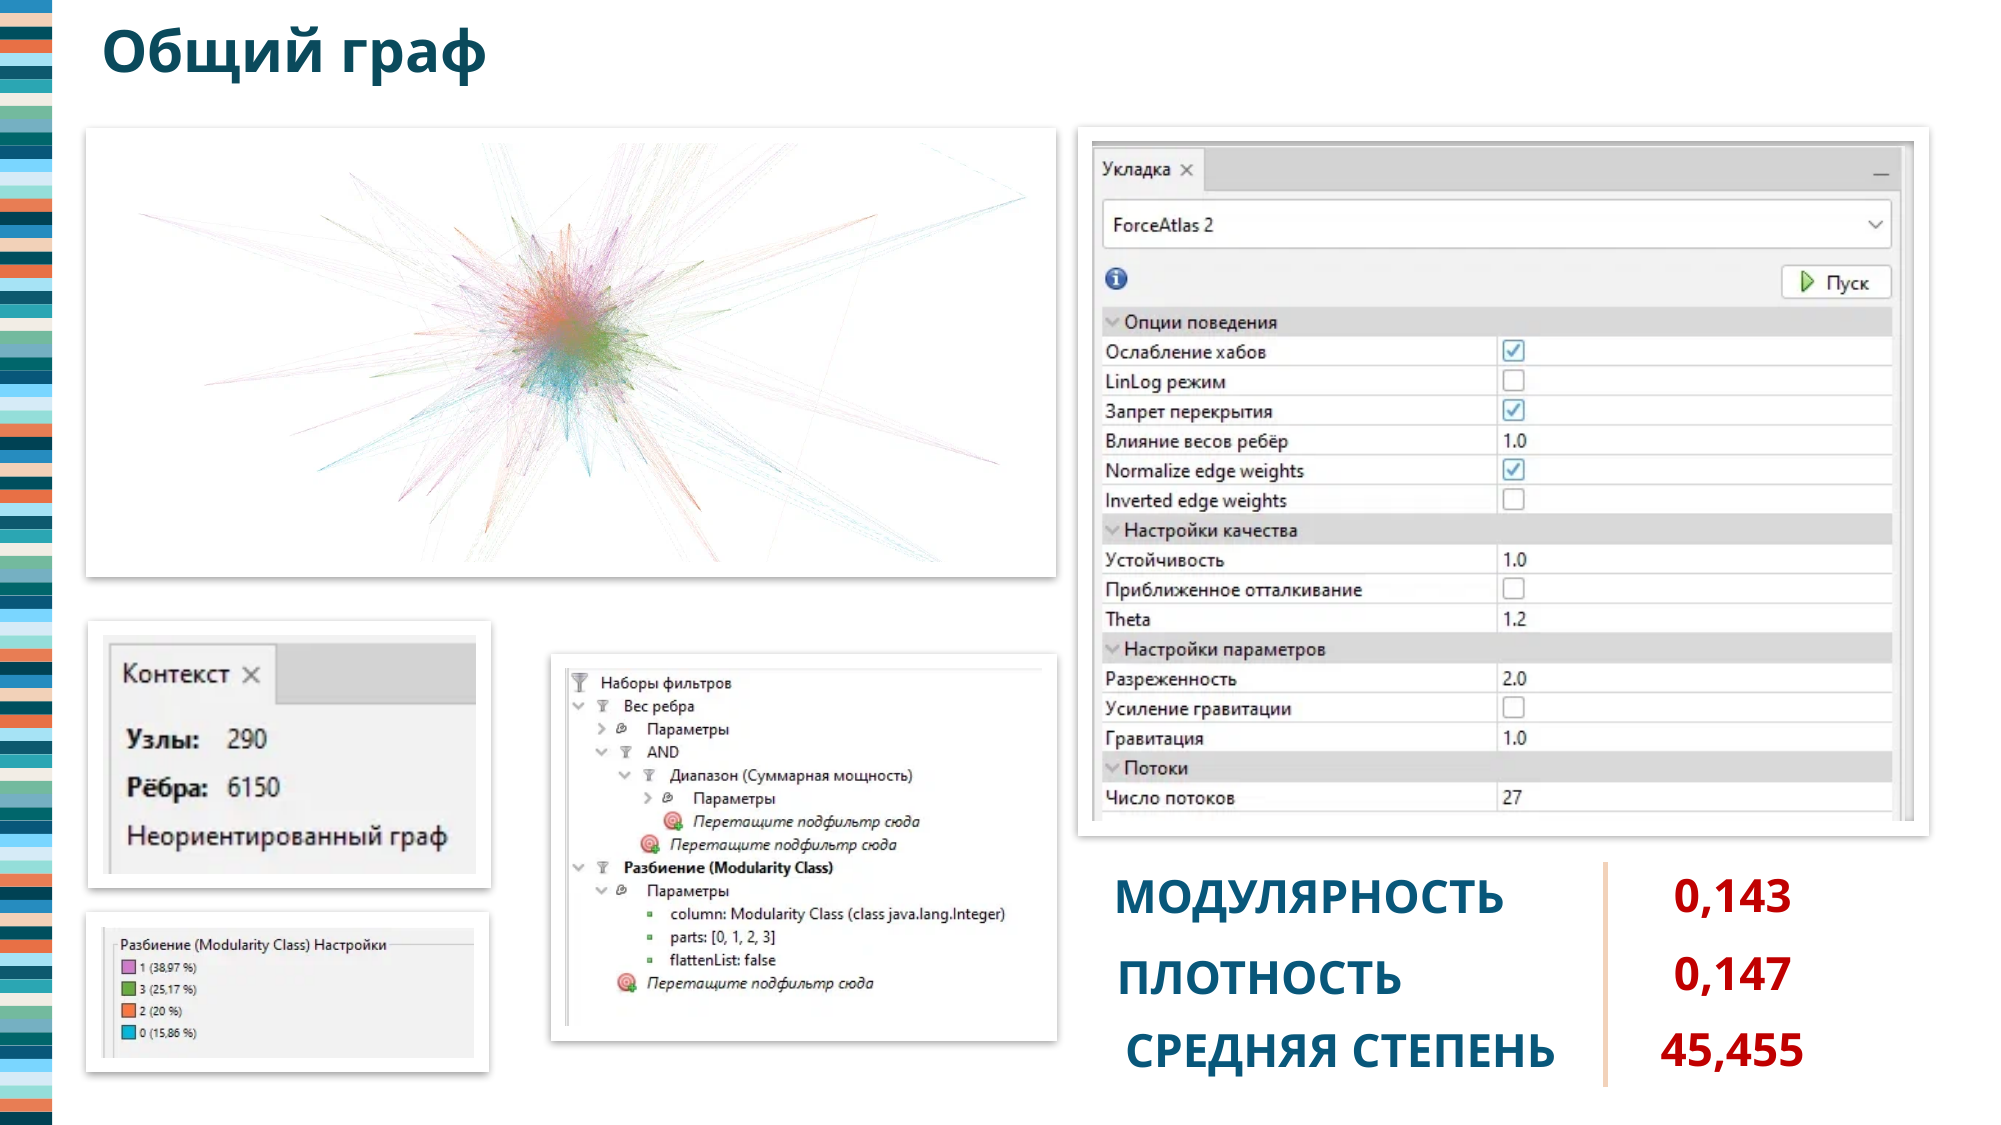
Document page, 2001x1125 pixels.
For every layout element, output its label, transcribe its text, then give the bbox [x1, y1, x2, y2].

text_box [1041, 858, 1844, 1088]
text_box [100, 141, 1915, 1058]
text_box Общий граф [57, 10, 538, 105]
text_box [0, 0, 53, 1125]
